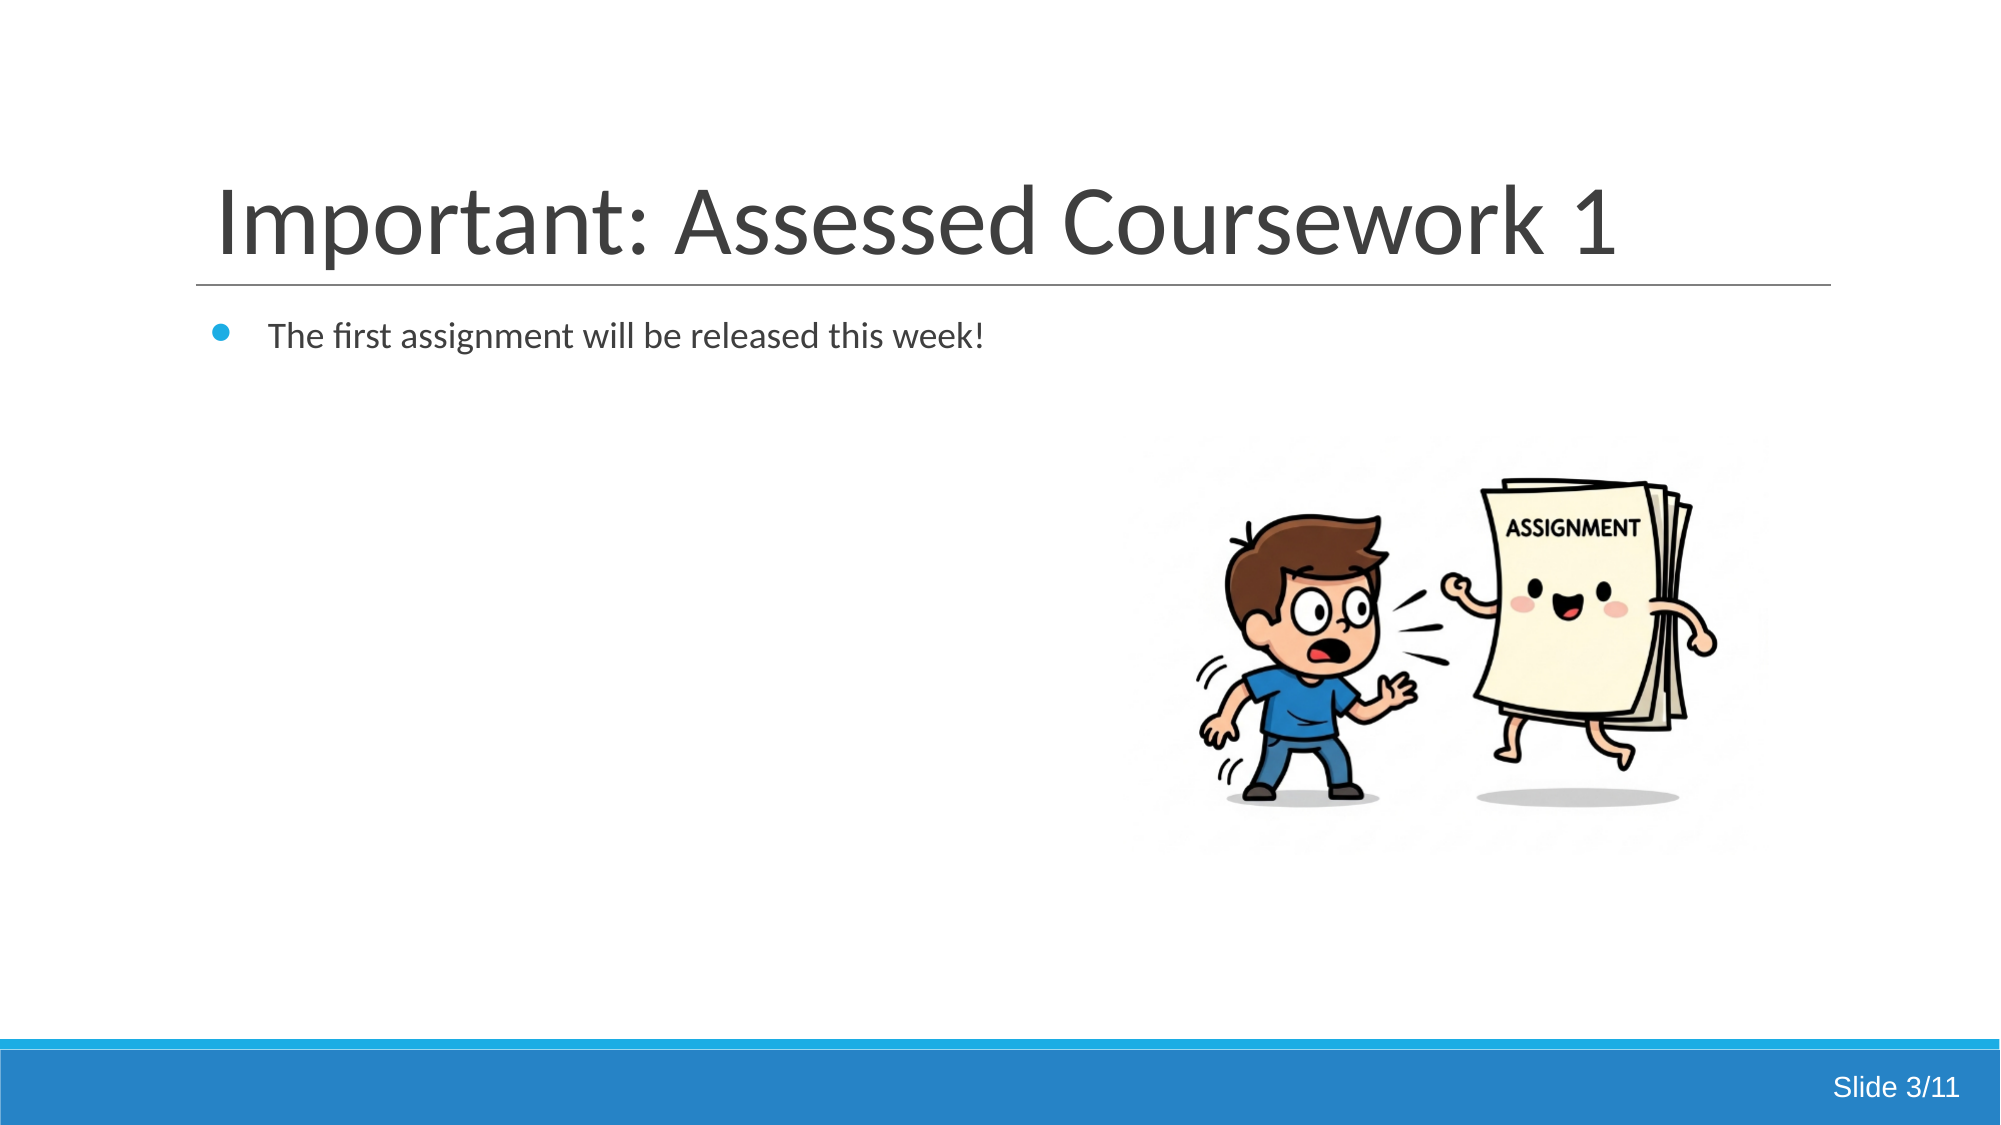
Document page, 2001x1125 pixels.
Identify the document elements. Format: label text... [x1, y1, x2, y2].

text_box The first assignment will be released this week! [192, 308, 1127, 870]
picture [1122, 436, 1769, 855]
text_box Slide 3/11 [1817, 1053, 2000, 1125]
title Important: Assessed Coursework 1 [200, 44, 1850, 283]
